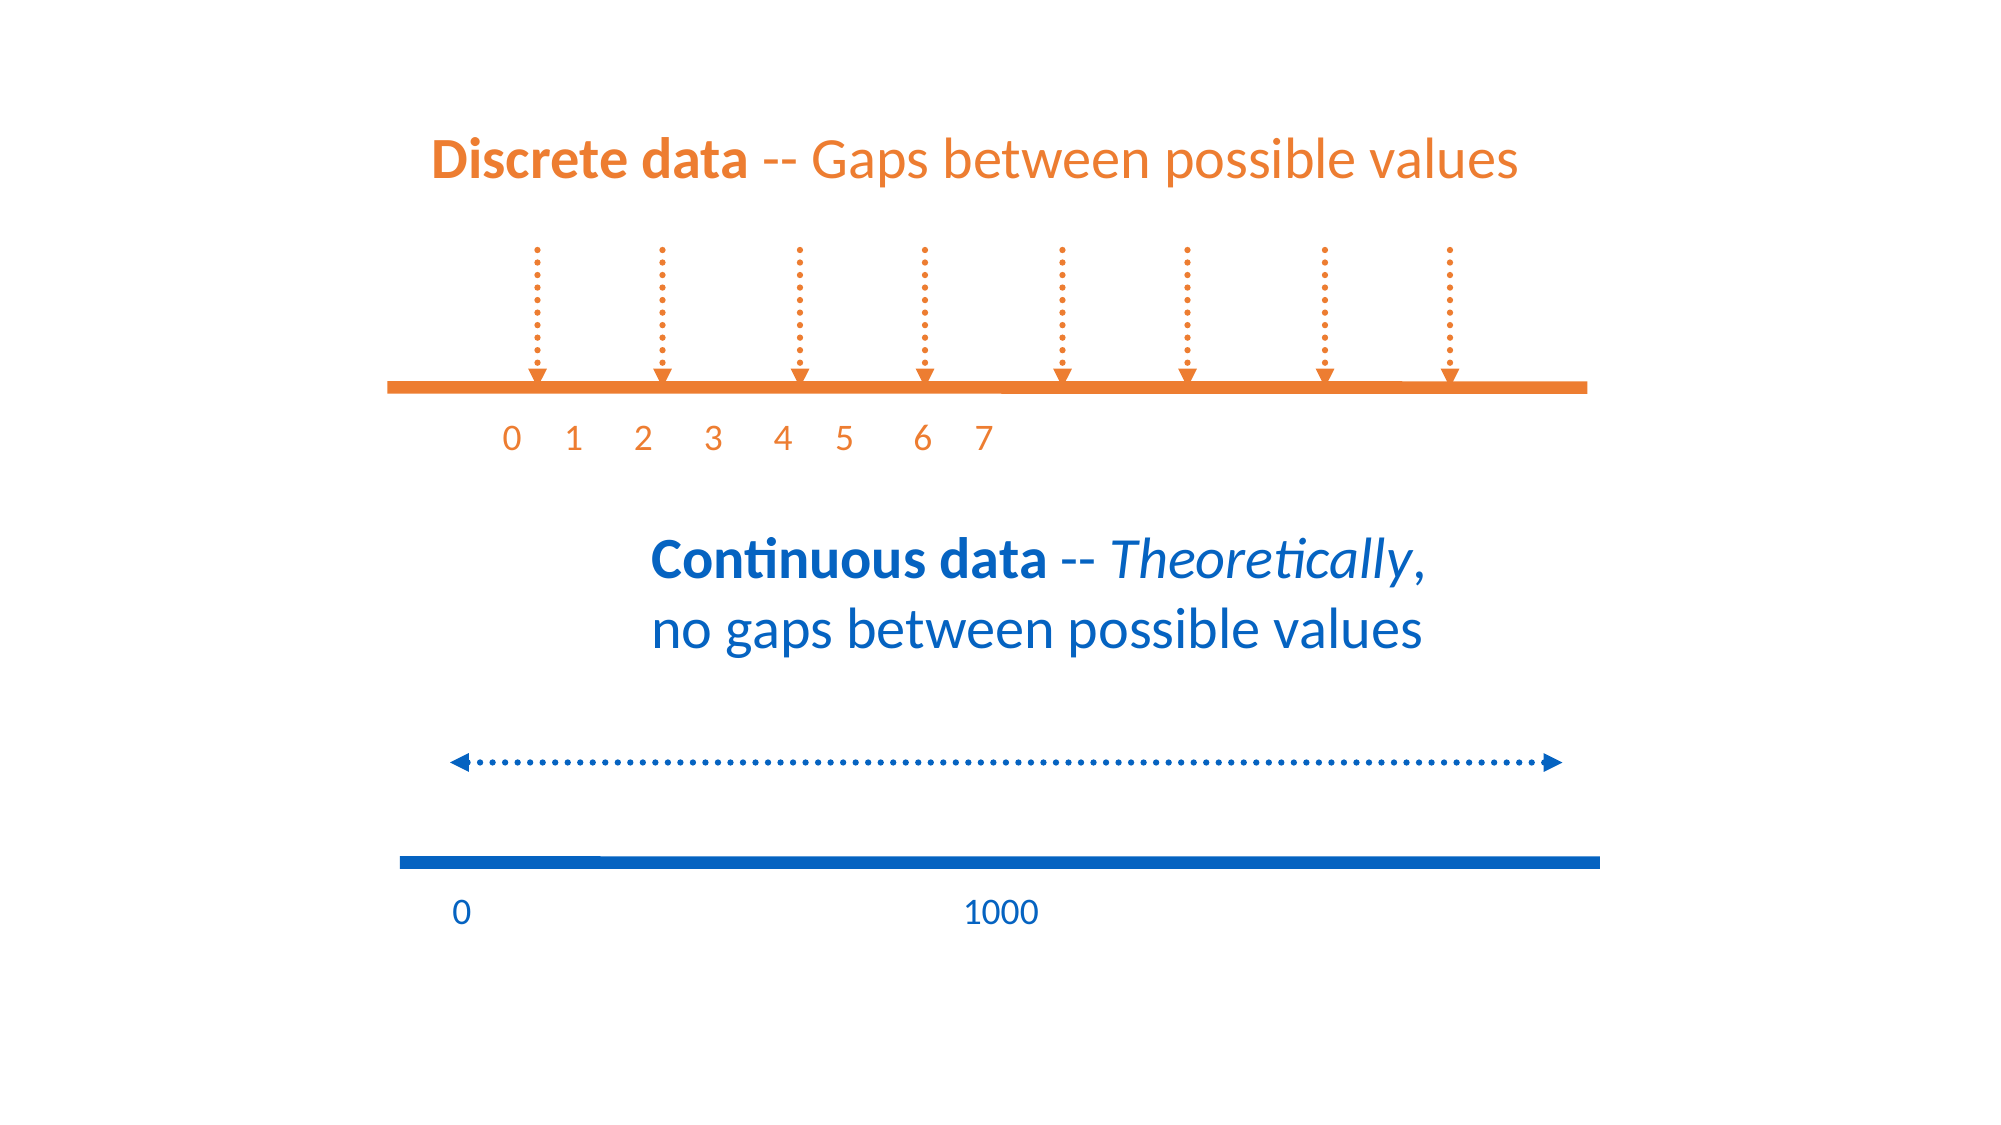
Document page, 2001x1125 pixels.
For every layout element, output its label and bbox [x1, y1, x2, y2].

text_box [399, 512, 1613, 941]
text_box [387, 112, 1588, 466]
